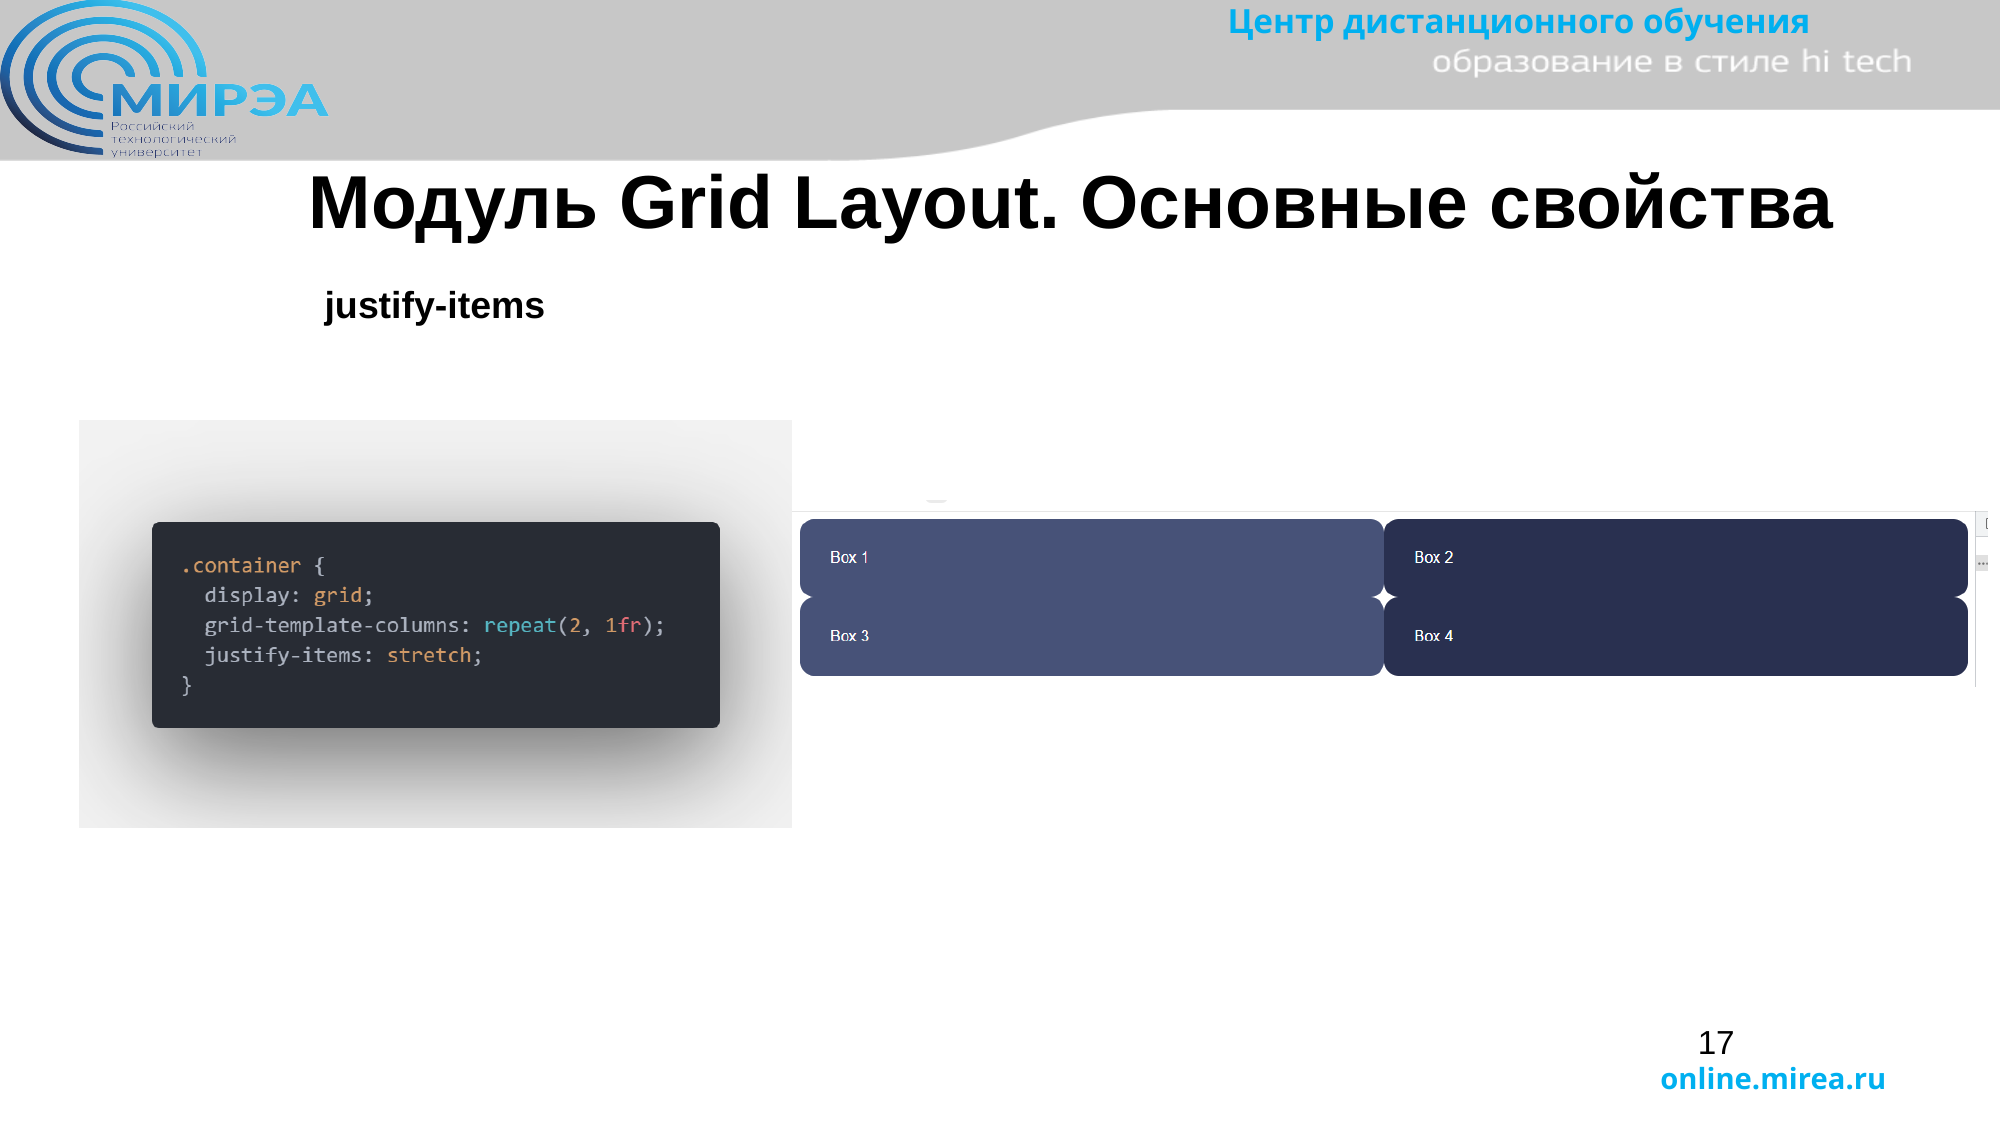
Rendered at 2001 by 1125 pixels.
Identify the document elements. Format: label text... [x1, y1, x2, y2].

text_box Модуль Grid Layout. Основные свойства [293, 145, 1981, 356]
picture [79, 420, 1988, 828]
text_box justify-items [309, 273, 1846, 334]
text_box 17 [1400, 1013, 1750, 1058]
picture [0, 0, 329, 159]
